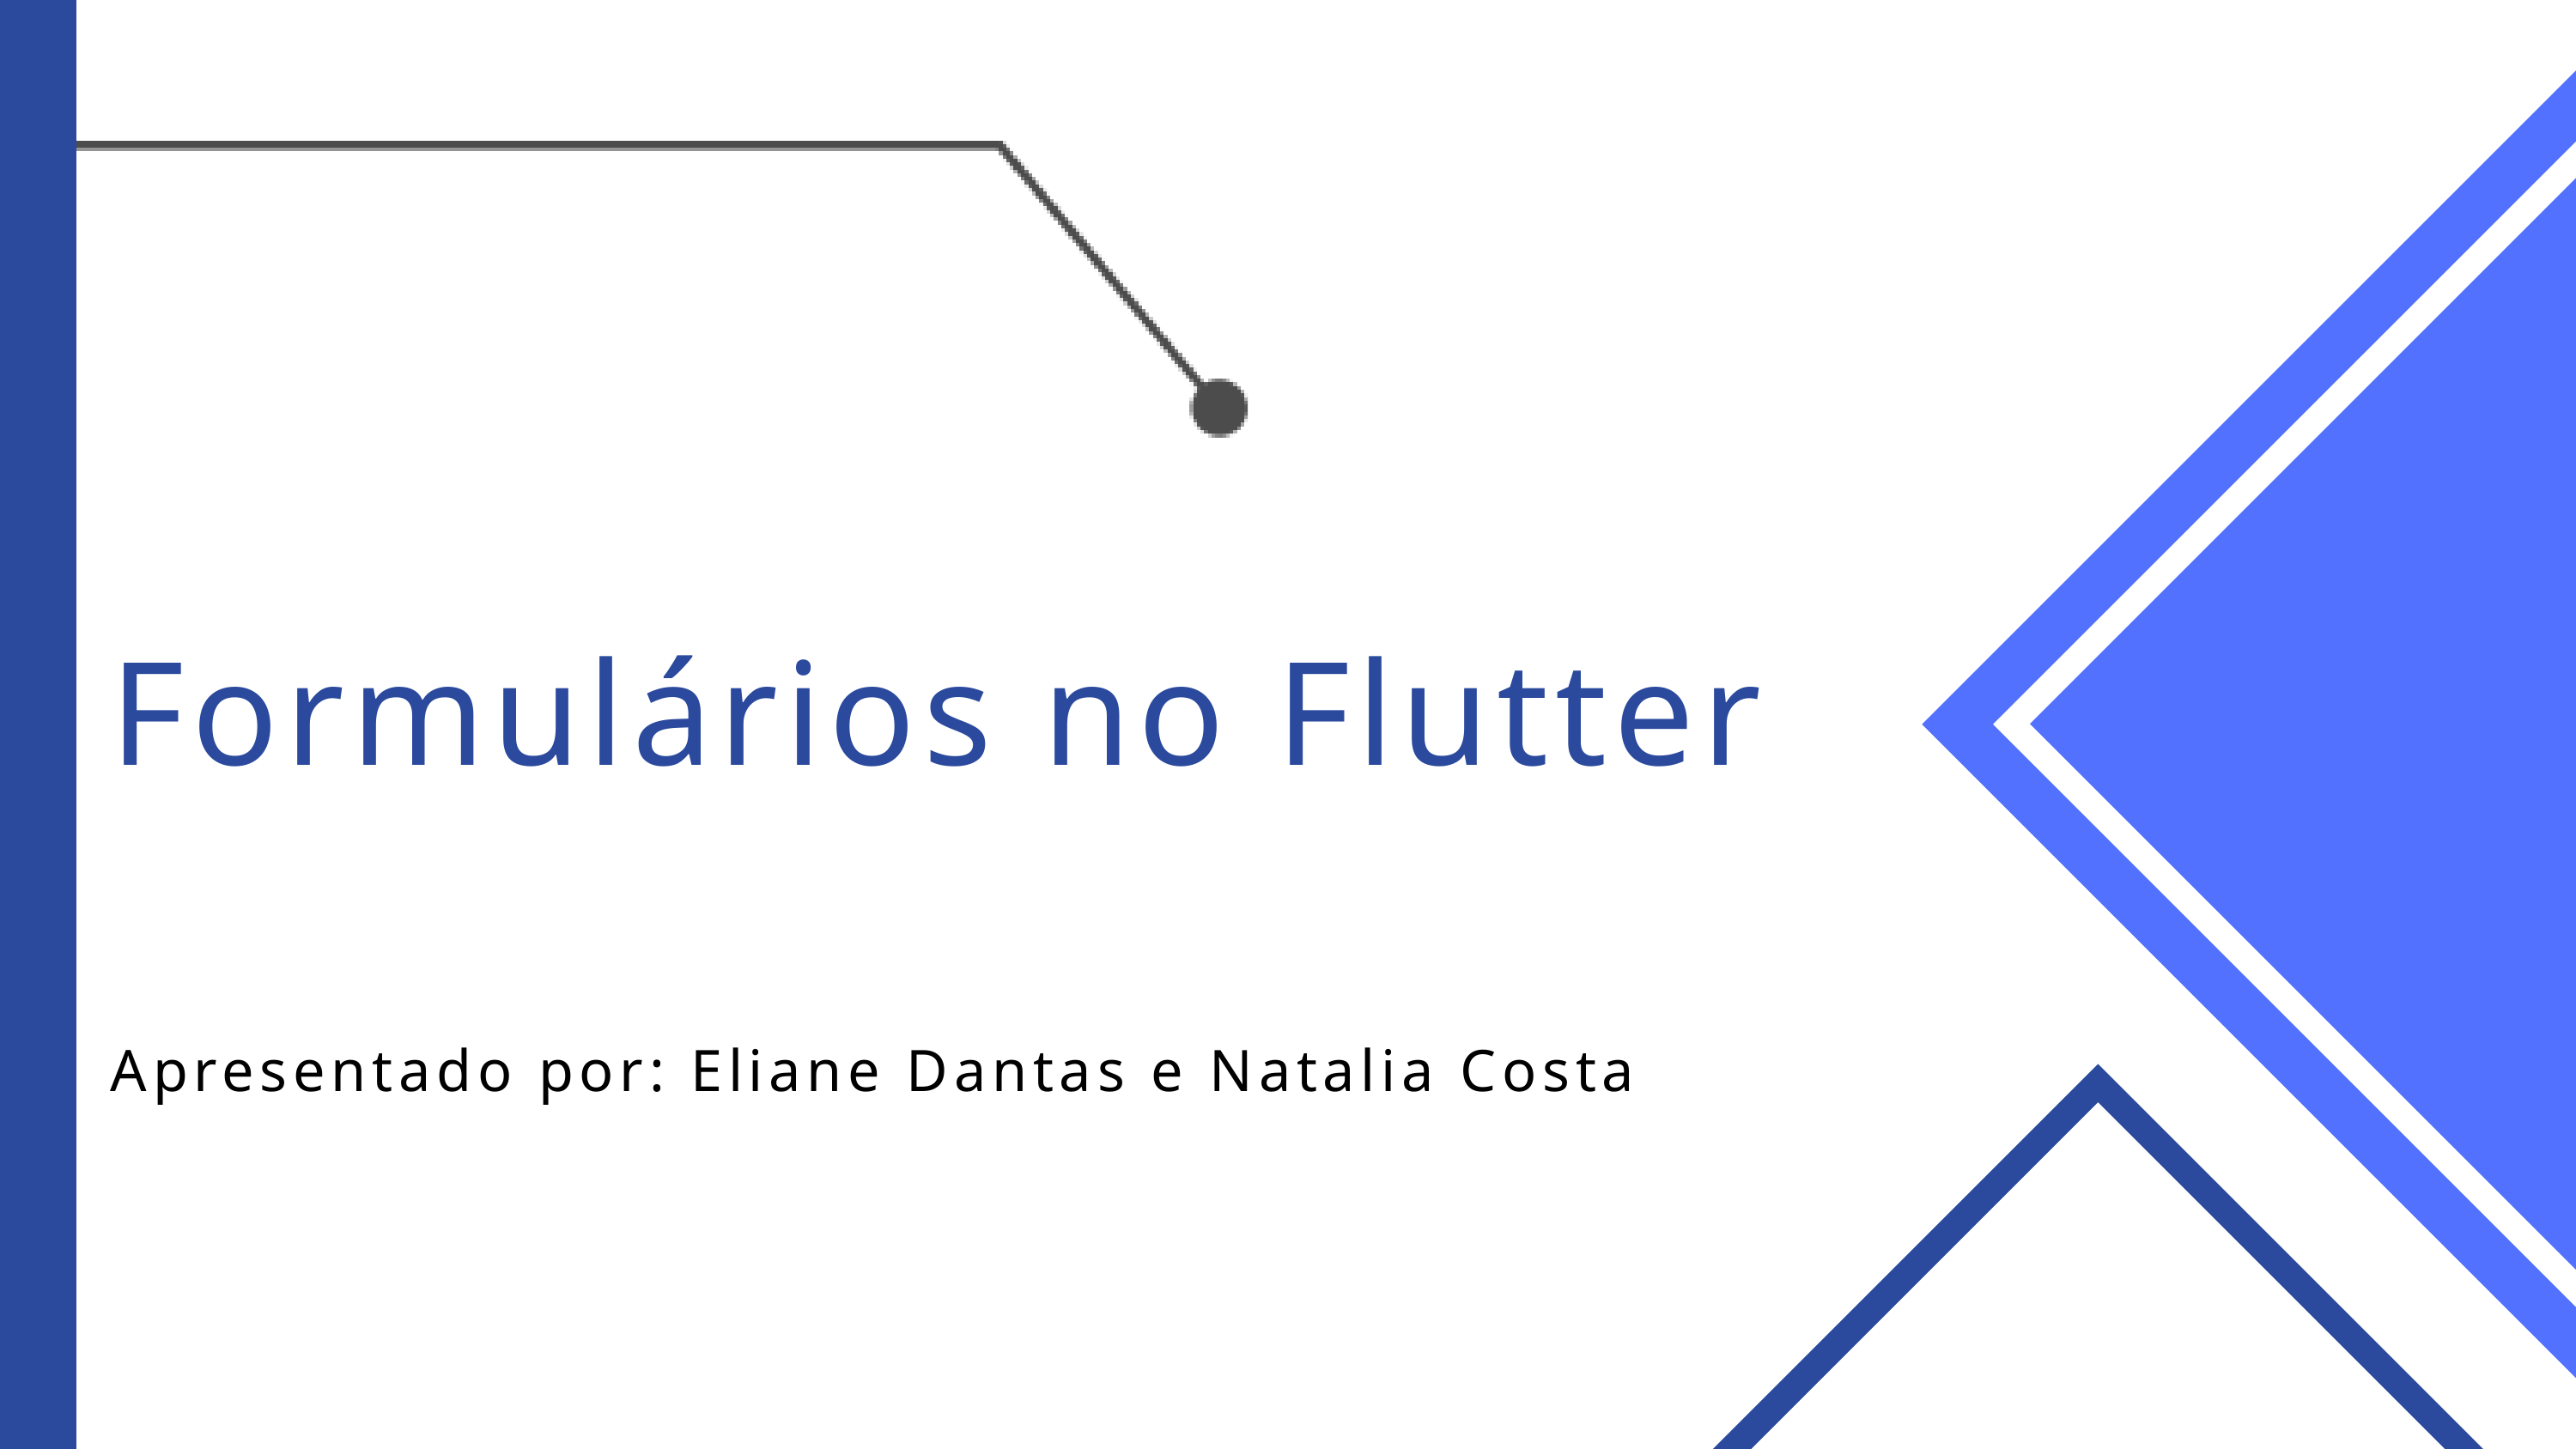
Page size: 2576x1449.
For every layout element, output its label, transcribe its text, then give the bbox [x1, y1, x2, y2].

text_box [83, 141, 1249, 438]
text_box Apresentado por: Eliane Dantas e Natalia Costa [110, 1022, 1888, 1103]
text_box Formulários no Flutter [110, 643, 1923, 795]
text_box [0, 0, 76, 1449]
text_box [1683, 1196, 2419, 1449]
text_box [2163, 312, 2576, 1137]
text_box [2113, 261, 2576, 1187]
